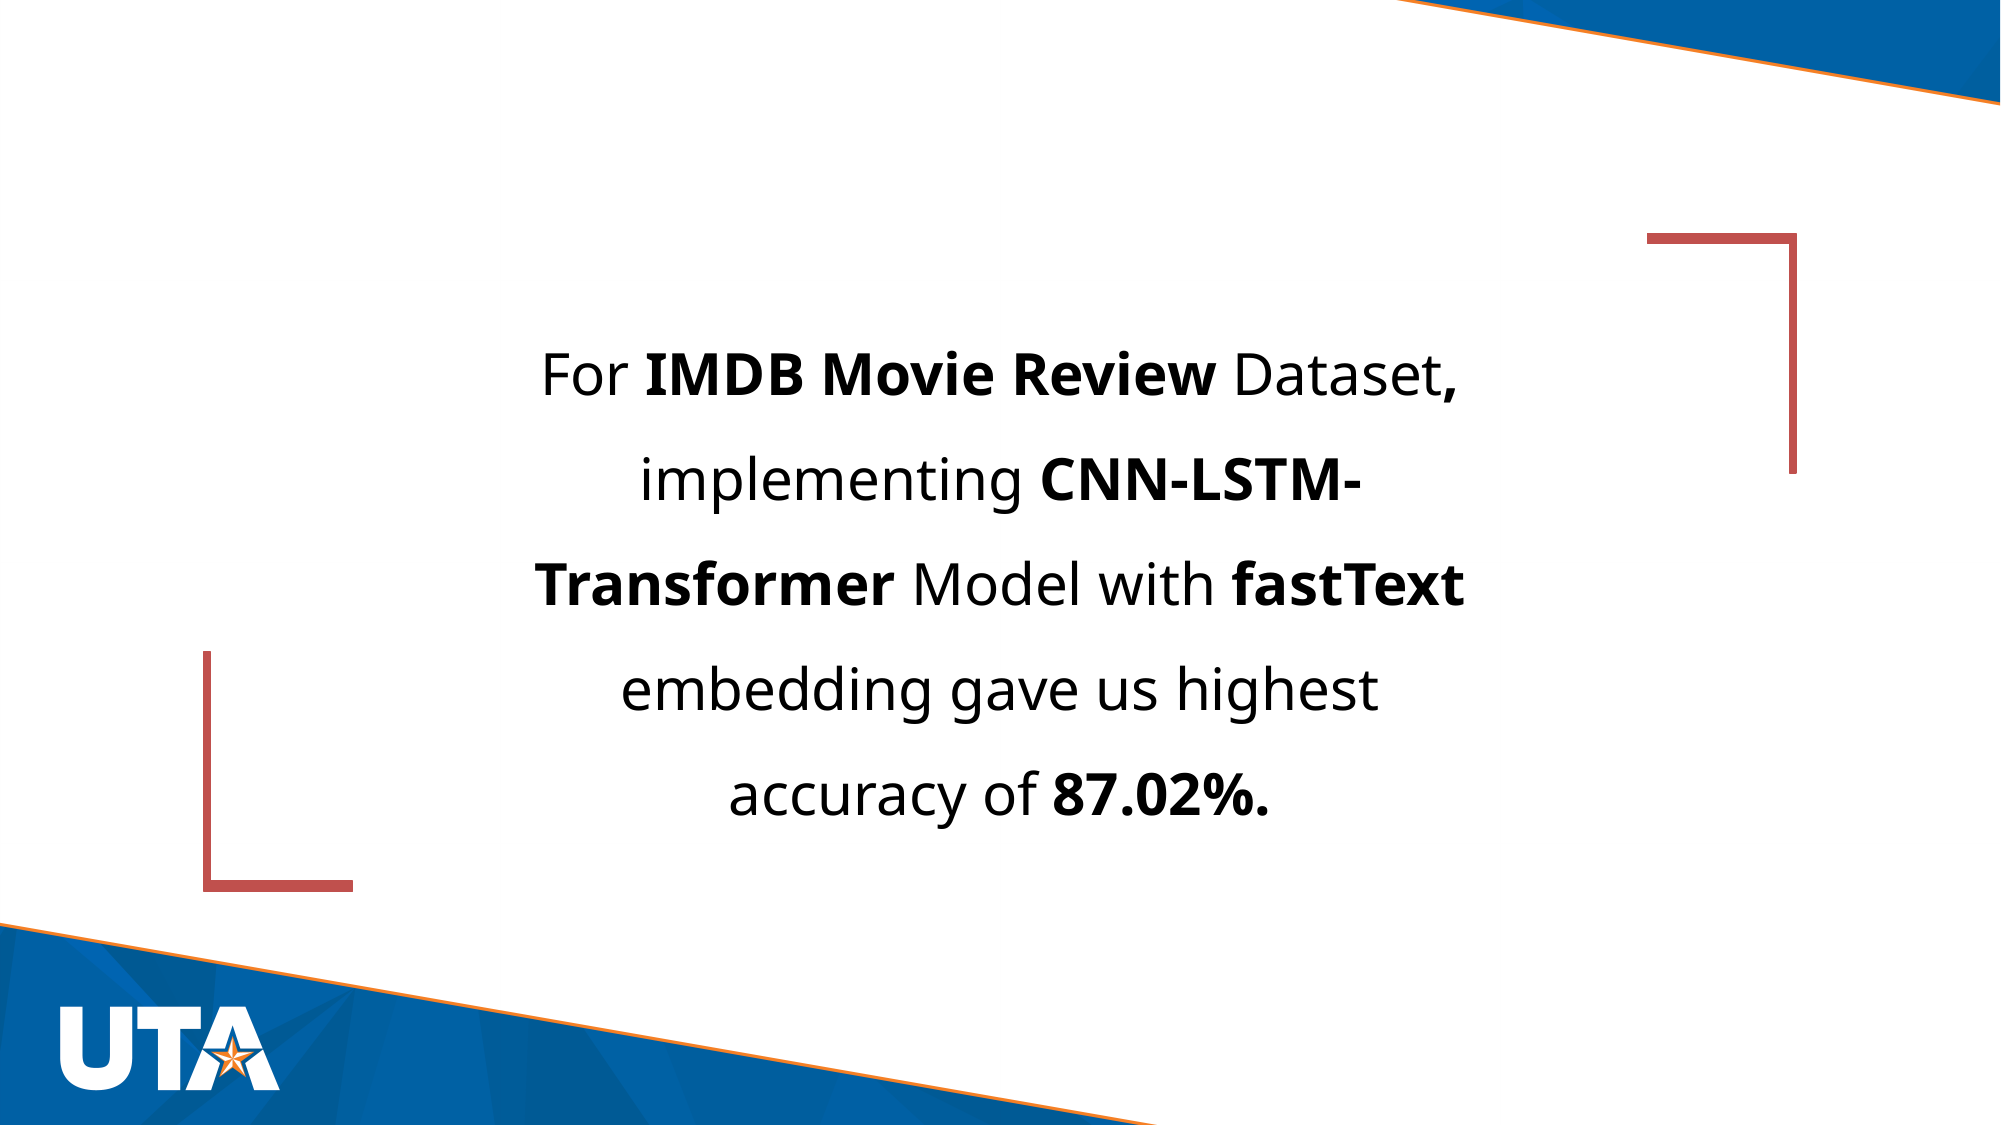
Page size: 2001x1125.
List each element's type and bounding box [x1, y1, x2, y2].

text_box [203, 233, 1797, 892]
picture [0, 0, 2001, 1125]
